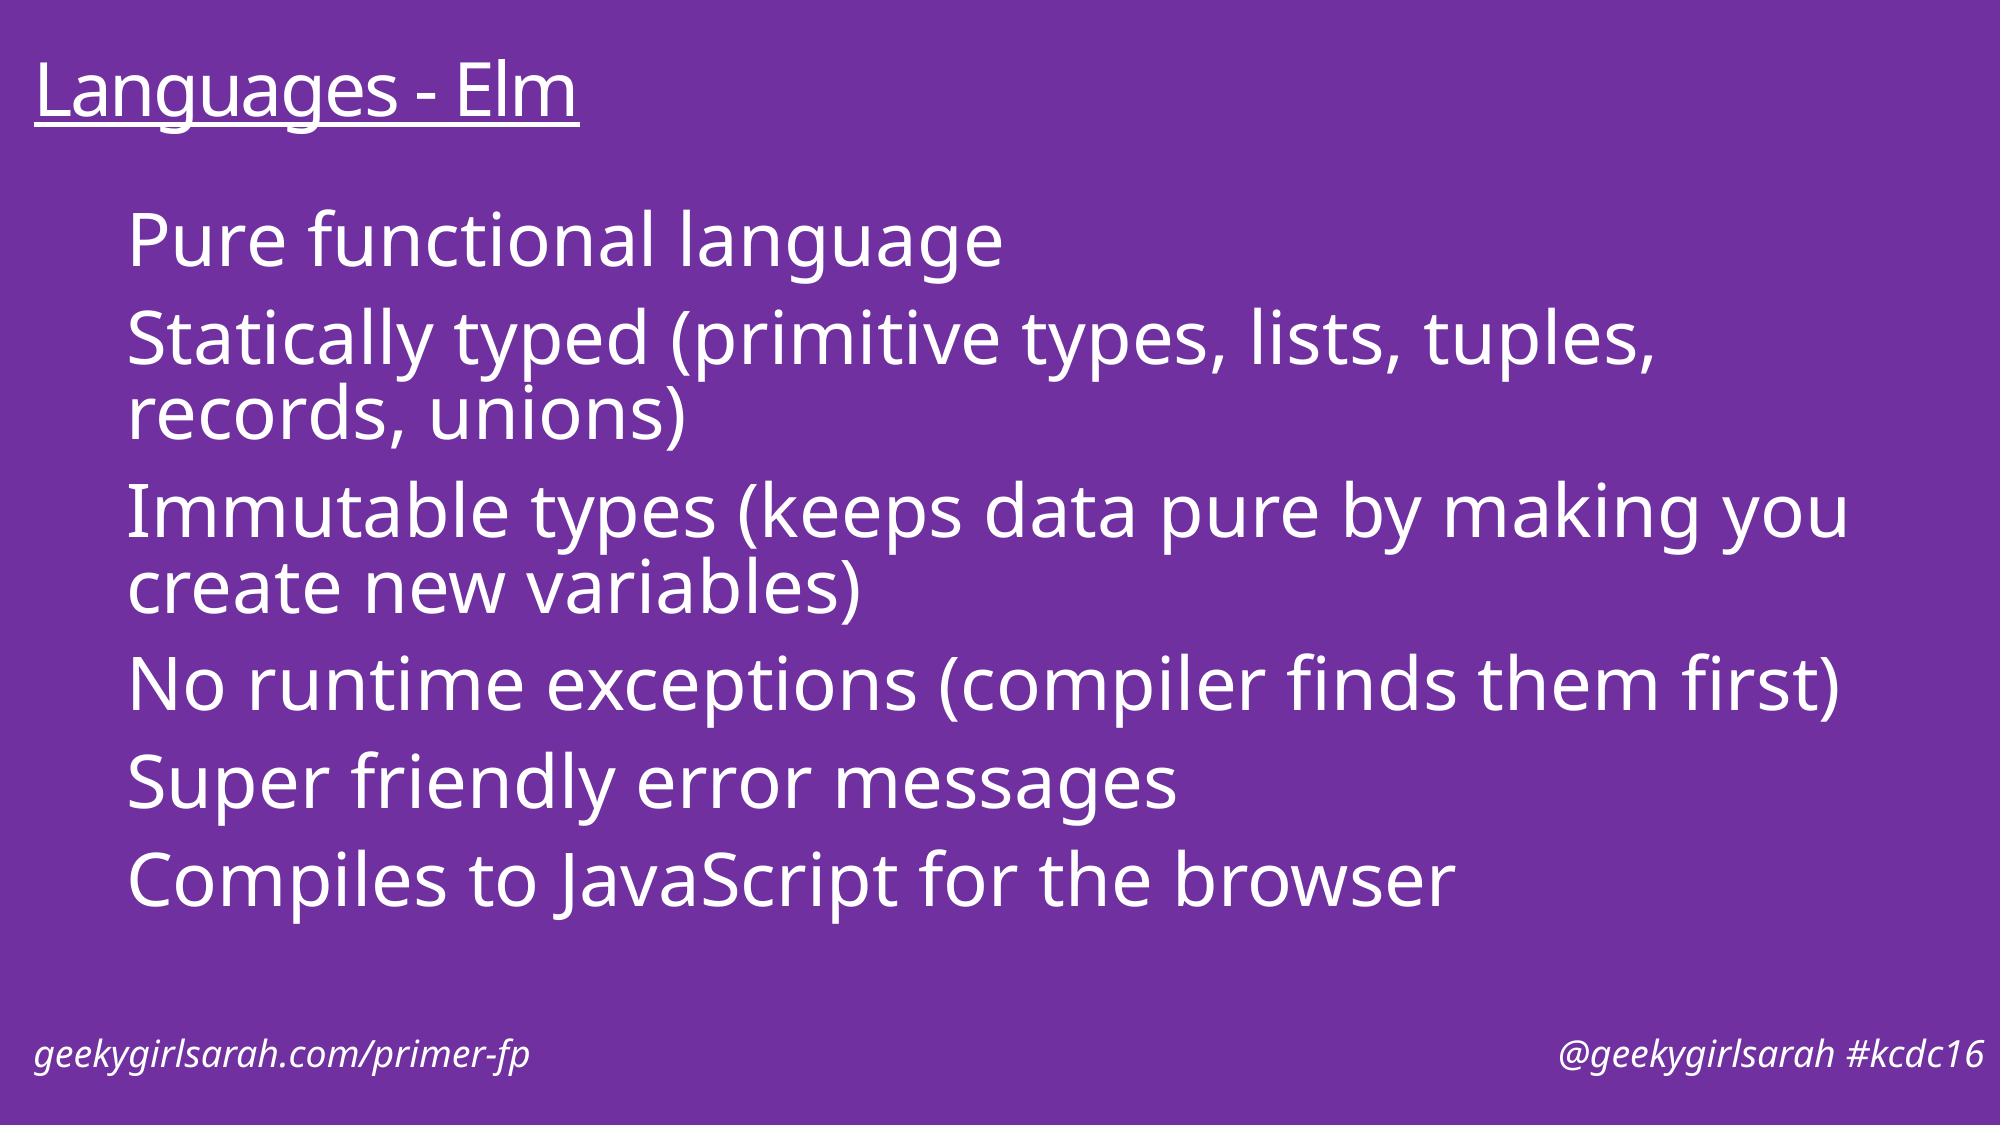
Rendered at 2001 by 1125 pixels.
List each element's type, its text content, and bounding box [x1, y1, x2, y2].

title Languages - Elm [18, 6, 1875, 180]
list Pure functional language Statically typed (primitive types, lists, tuples, records, unions) Immutable types (keeps data pure by making you create new variables) No runtime exceptions (compiler finds them first) Super friendly error messages Compiles to JavaScript for the browser [111, 179, 1876, 948]
